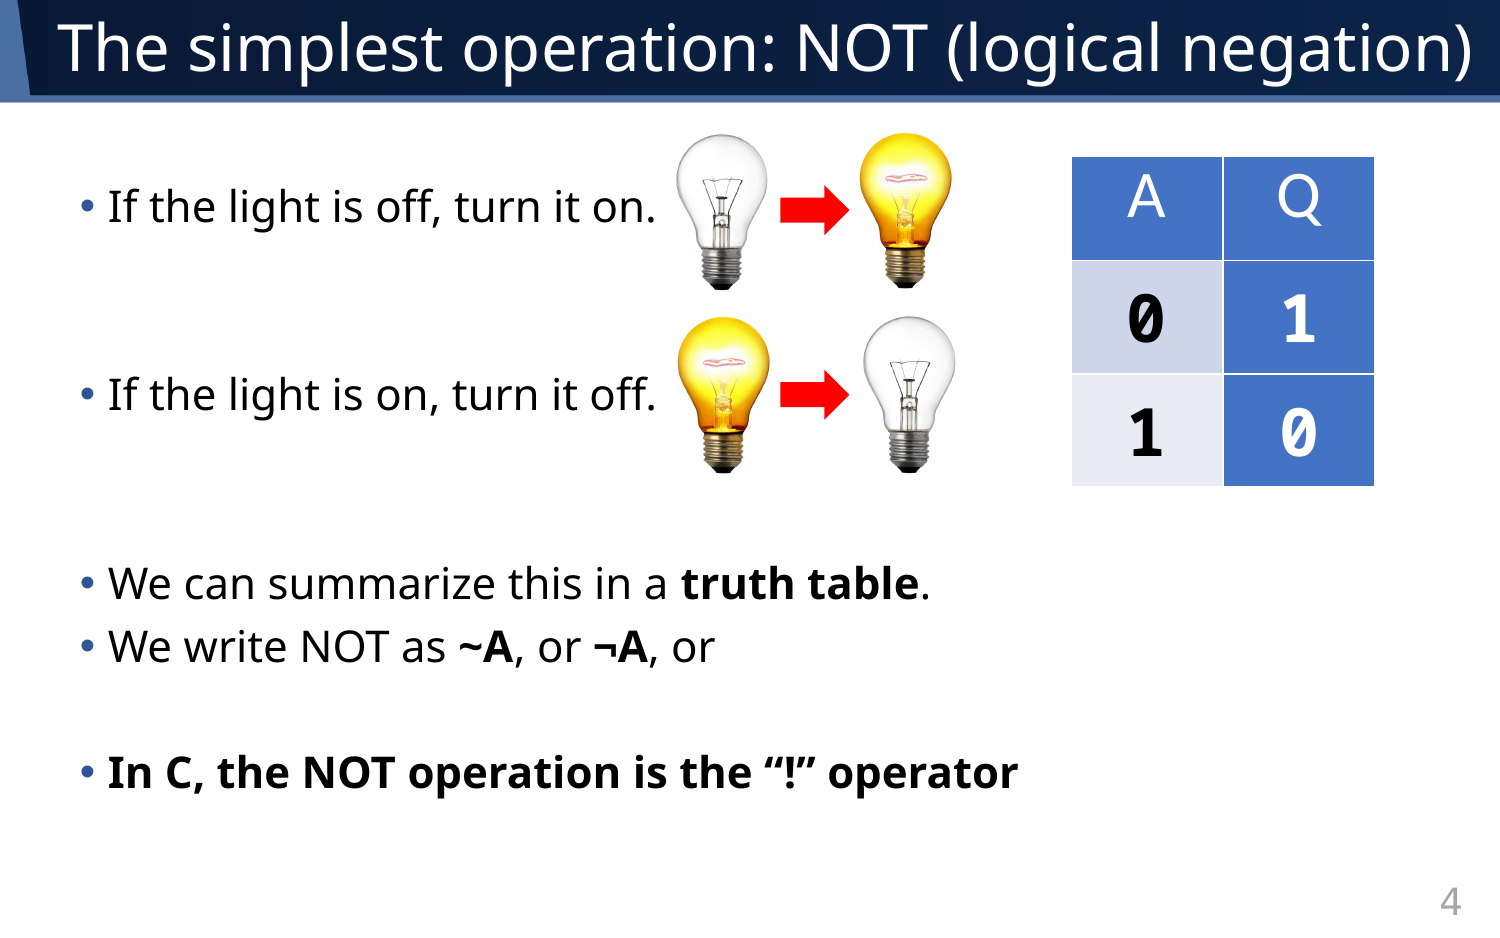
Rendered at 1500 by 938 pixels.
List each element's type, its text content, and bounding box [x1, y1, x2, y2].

slide_number 4 [1376, 875, 1478, 926]
table_cell 0 [1072, 261, 1222, 373]
title The simplest operation: NOT (logical negation) [42, 3, 1500, 97]
picture [0, 0, 1500, 938]
table_cell 1 [1224, 261, 1374, 373]
text_box [779, 367, 851, 423]
table_cell 0 [1224, 375, 1374, 486]
table_header Q [1224, 157, 1374, 260]
table_cell 1 [1072, 375, 1222, 486]
table_header A [1072, 157, 1222, 260]
text_box [779, 182, 851, 238]
